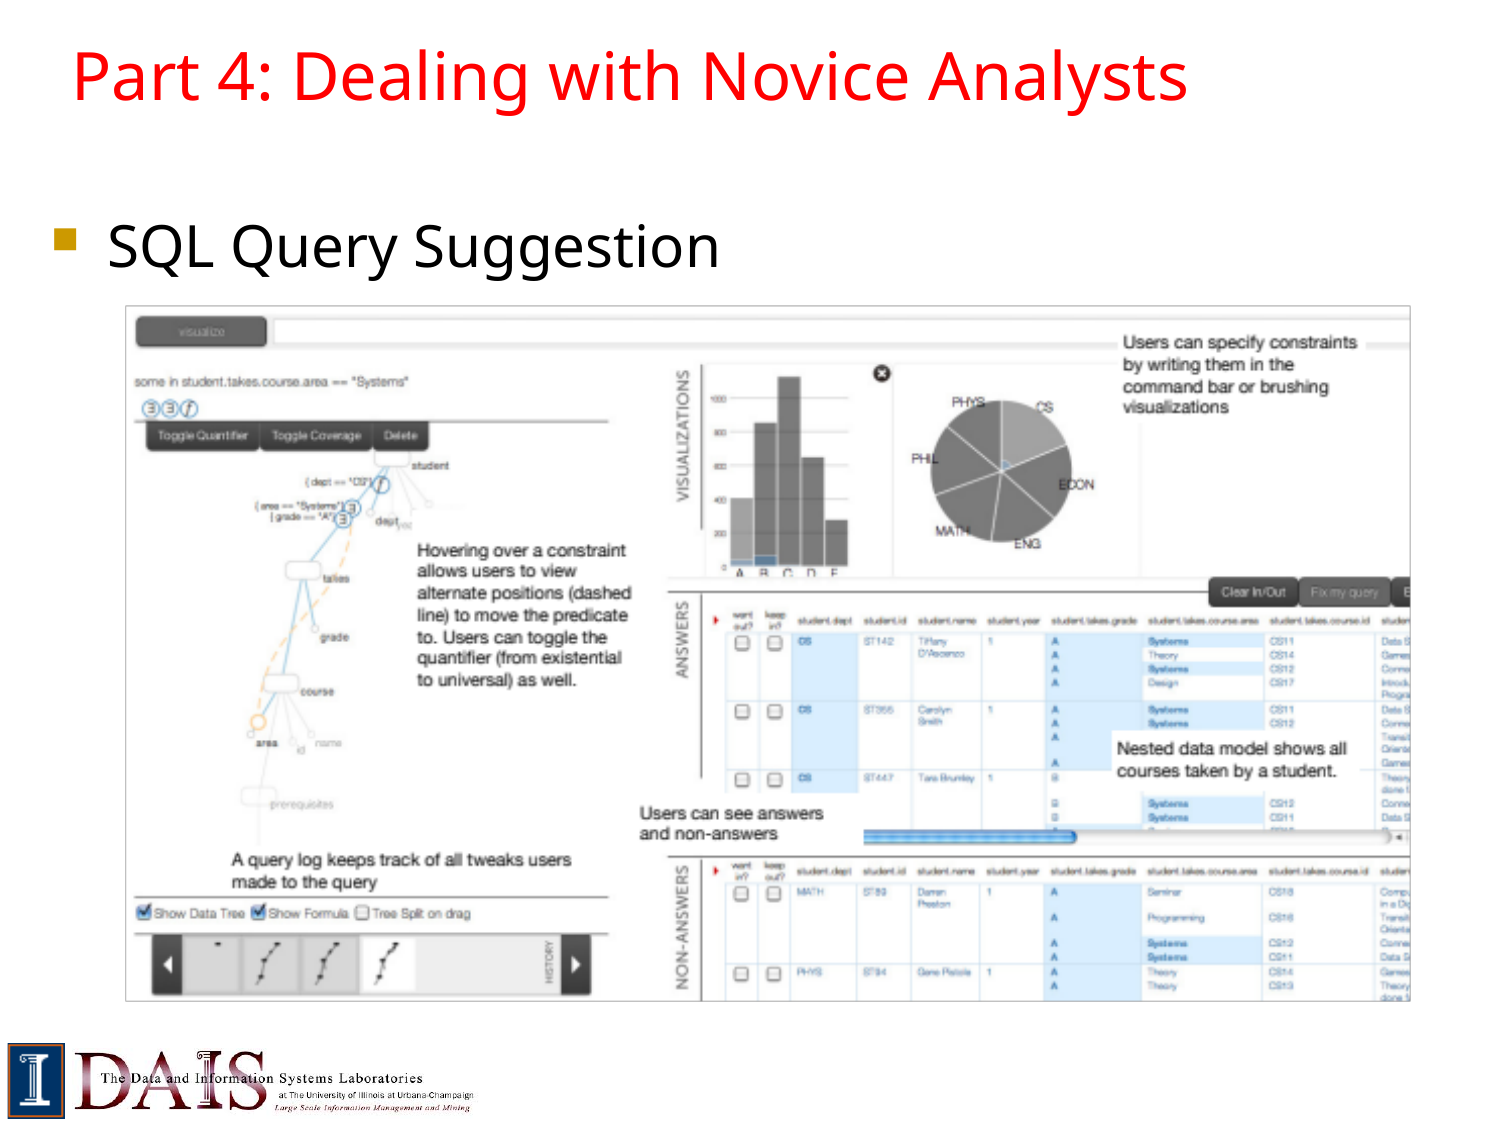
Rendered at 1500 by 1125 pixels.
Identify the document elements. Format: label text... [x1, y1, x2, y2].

title Part 4: Dealing with Novice Analysts [56, 26, 1457, 159]
picture [107, 270, 1440, 1019]
picture [7, 1043, 65, 1119]
picture [72, 1048, 482, 1119]
list SQL Query Suggestion [35, 201, 1460, 967]
